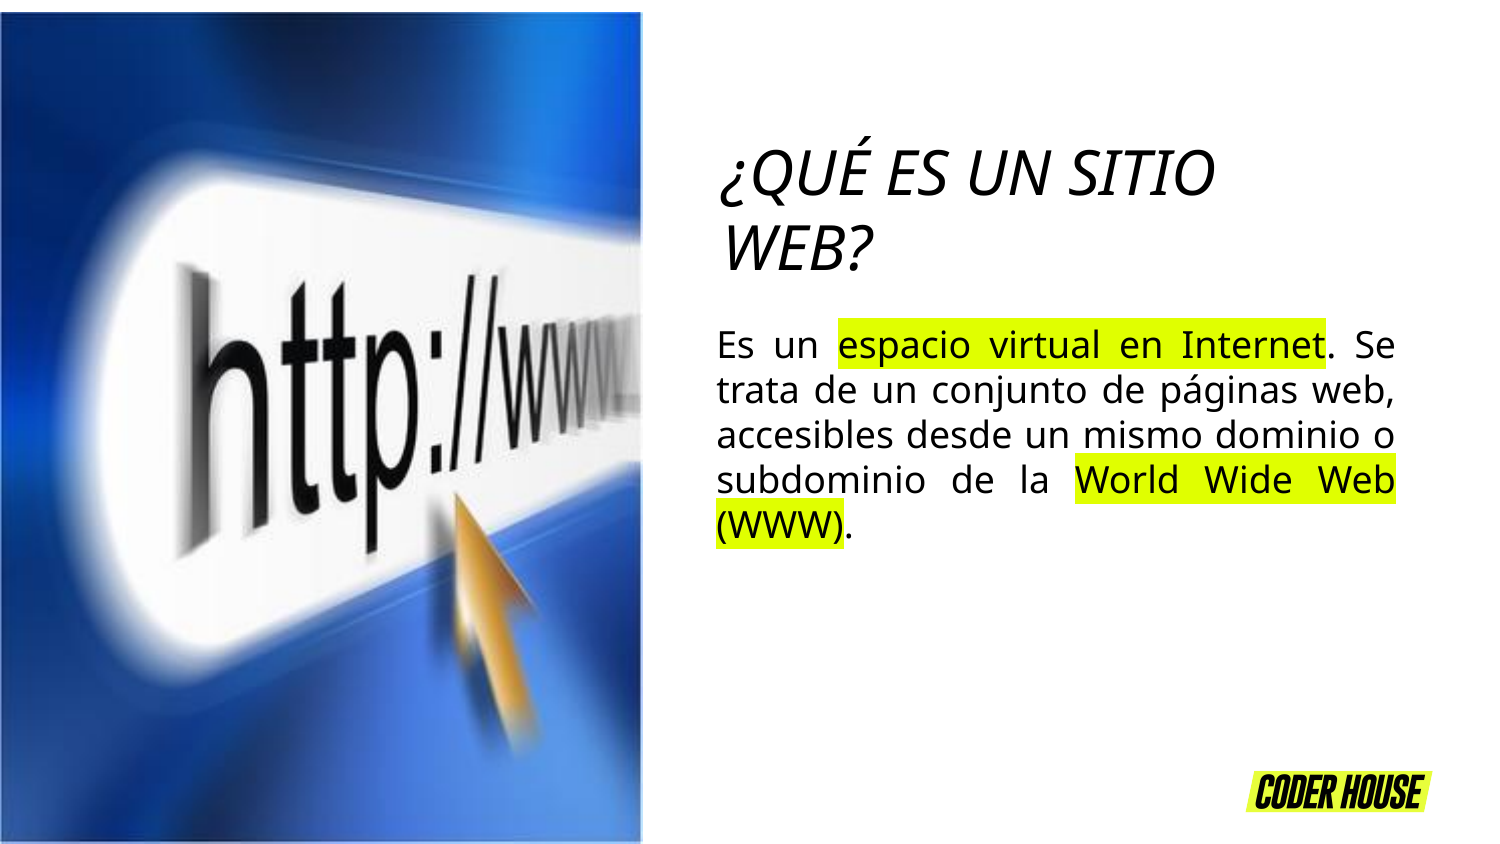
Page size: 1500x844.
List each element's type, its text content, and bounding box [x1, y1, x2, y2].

text_box ¿QUÉ ES UN SITIO WEB? [707, 118, 1388, 236]
picture [0, 12, 643, 844]
text_box Es un espacio virtual en Internet. Se trata de un conjunto de páginas web, accesibles desde un mismo dominio o subdominio de la World Wide Web (WWW). [701, 305, 1412, 595]
picture [1241, 764, 1437, 819]
